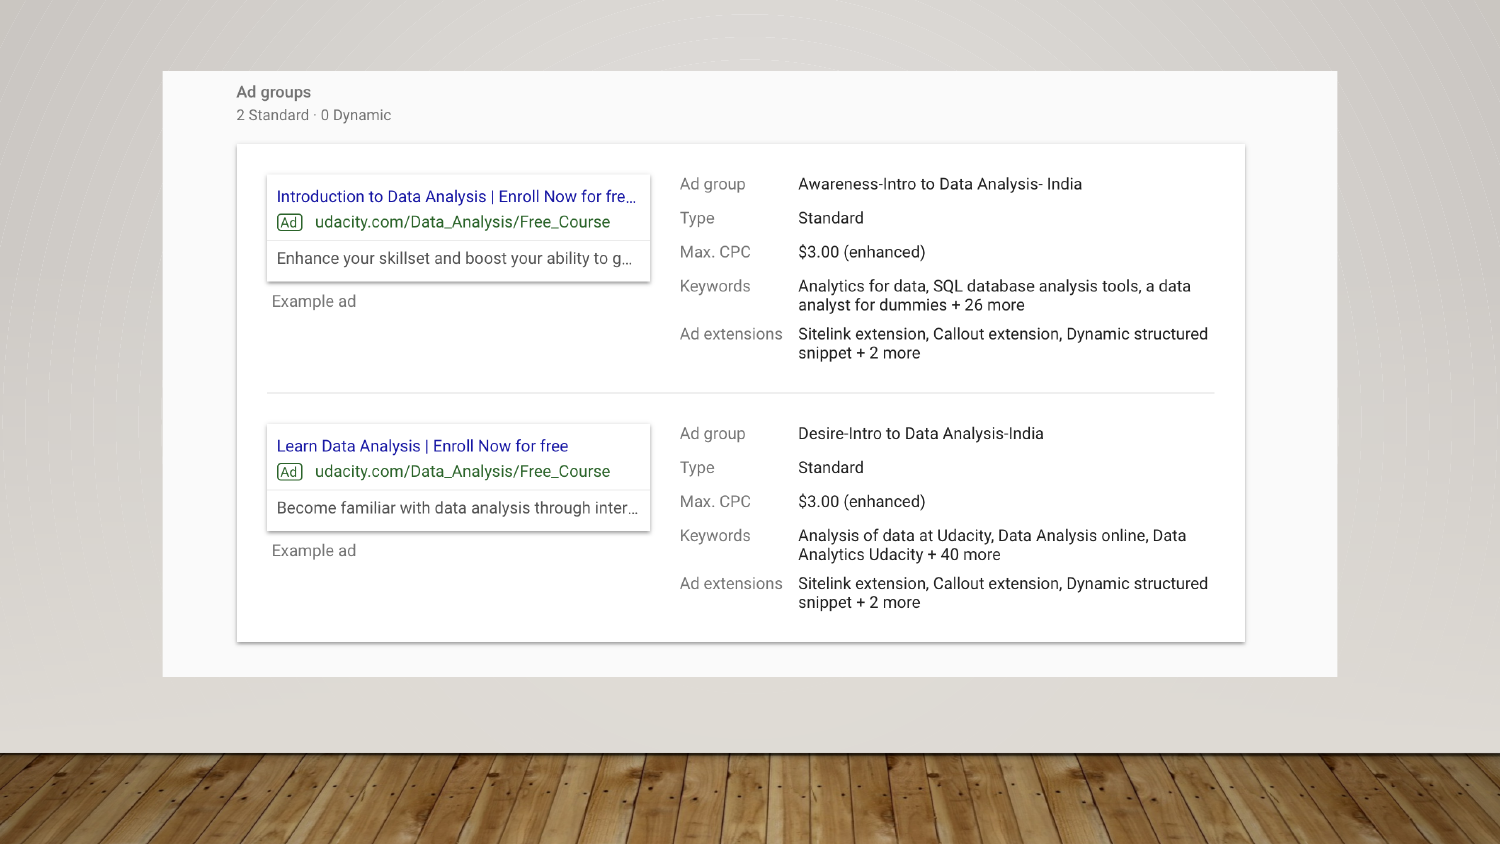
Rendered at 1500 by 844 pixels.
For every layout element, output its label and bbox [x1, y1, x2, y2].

picture [0, 753, 1500, 844]
picture [162, 71, 1338, 677]
